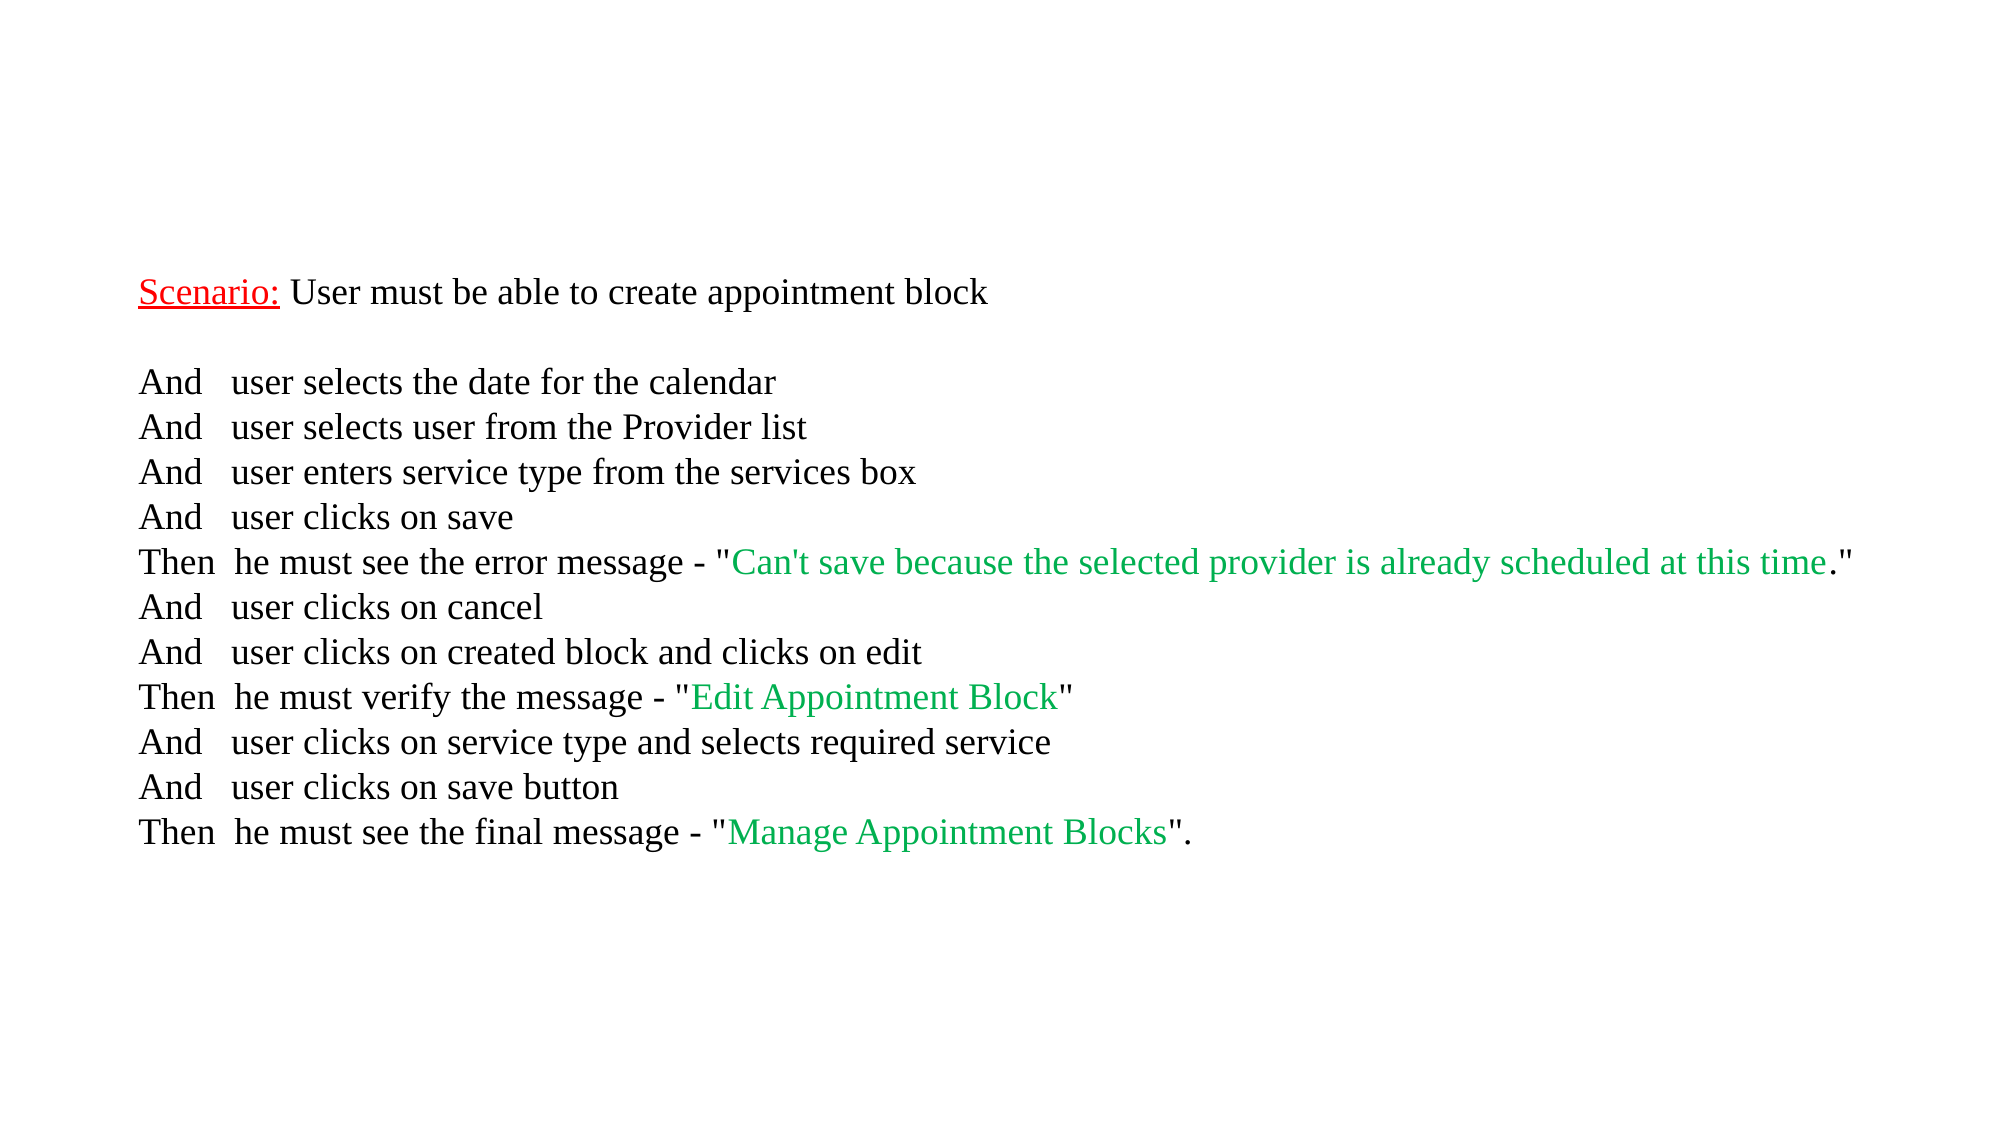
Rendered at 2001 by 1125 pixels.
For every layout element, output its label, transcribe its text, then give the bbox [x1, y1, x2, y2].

text_box Scenario: User must be able to create appointment block And user selects the date for the calendar And user selects user from the Provider list And user enters service type from the services box And user clicks on save Then he must see the error message - "Can't save because the selected provider is already scheduled at this time." And user clicks on cancel And user clicks on created block and clicks on edit Then he must verify the message - "Edit Appointment Block" And user clicks on service type and selects required service And user clicks on save button Then he must see the final message - "Manage Appointment Blocks". [123, 259, 1877, 860]
